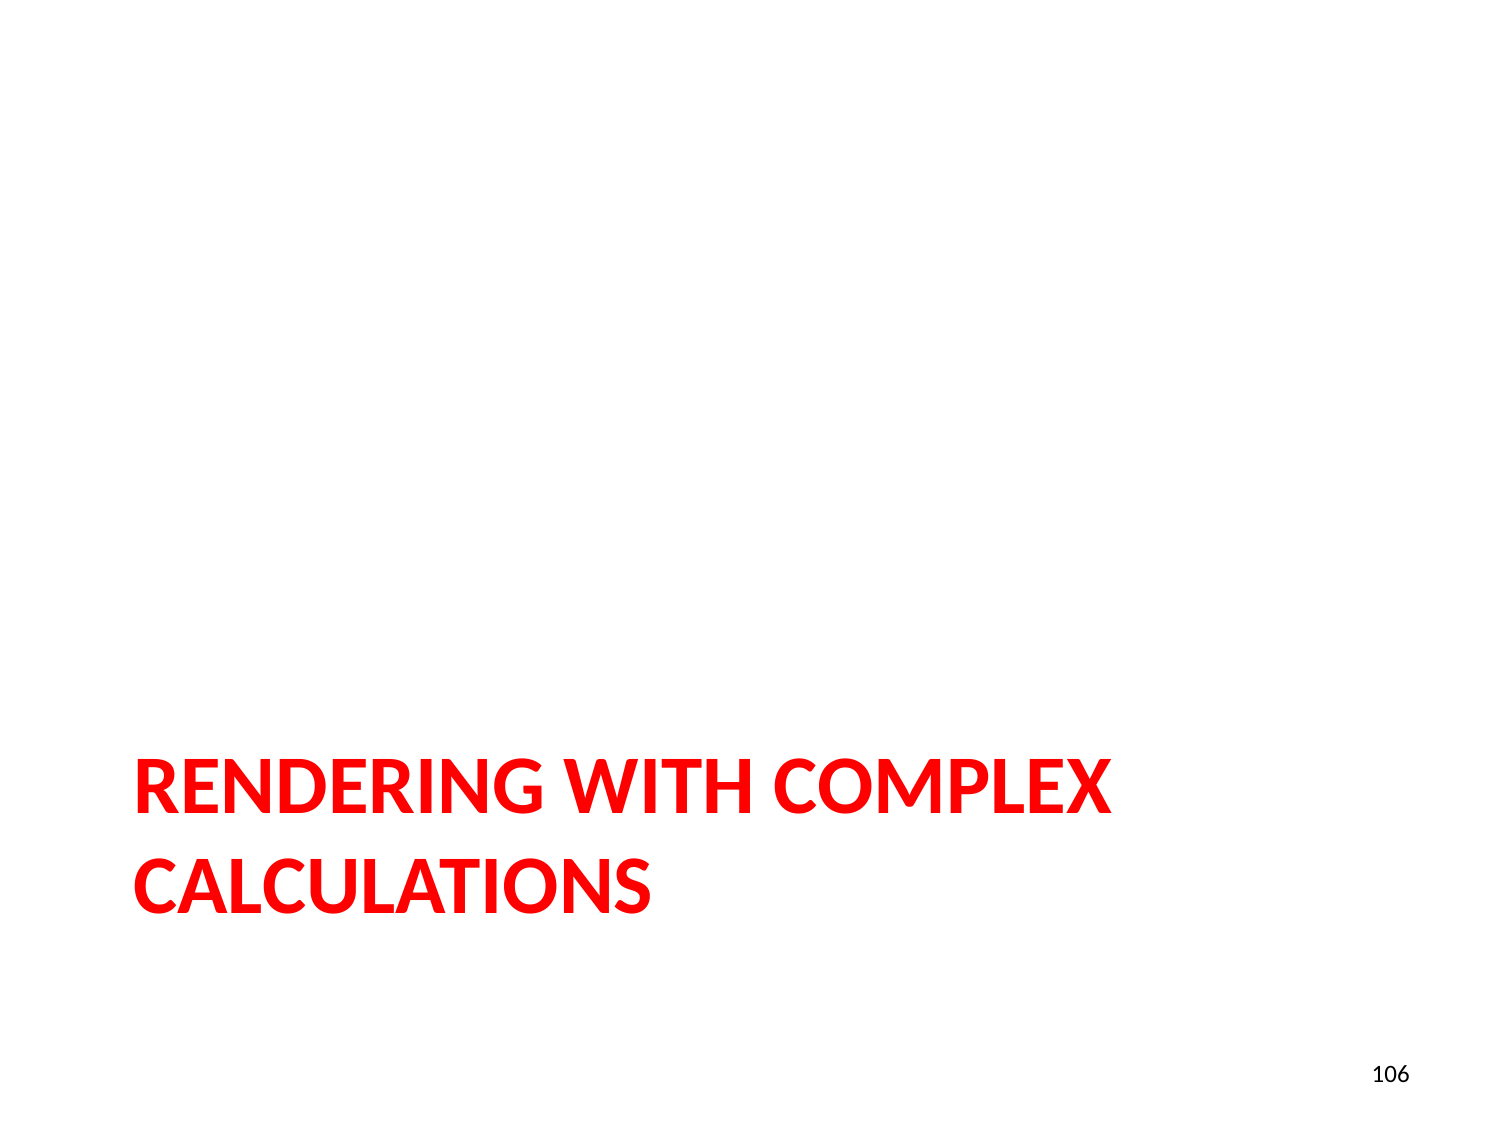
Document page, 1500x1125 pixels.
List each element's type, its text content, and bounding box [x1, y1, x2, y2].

title rendering with complex calculations [118, 722, 1394, 947]
slide_number 106 [1074, 1042, 1425, 1103]
